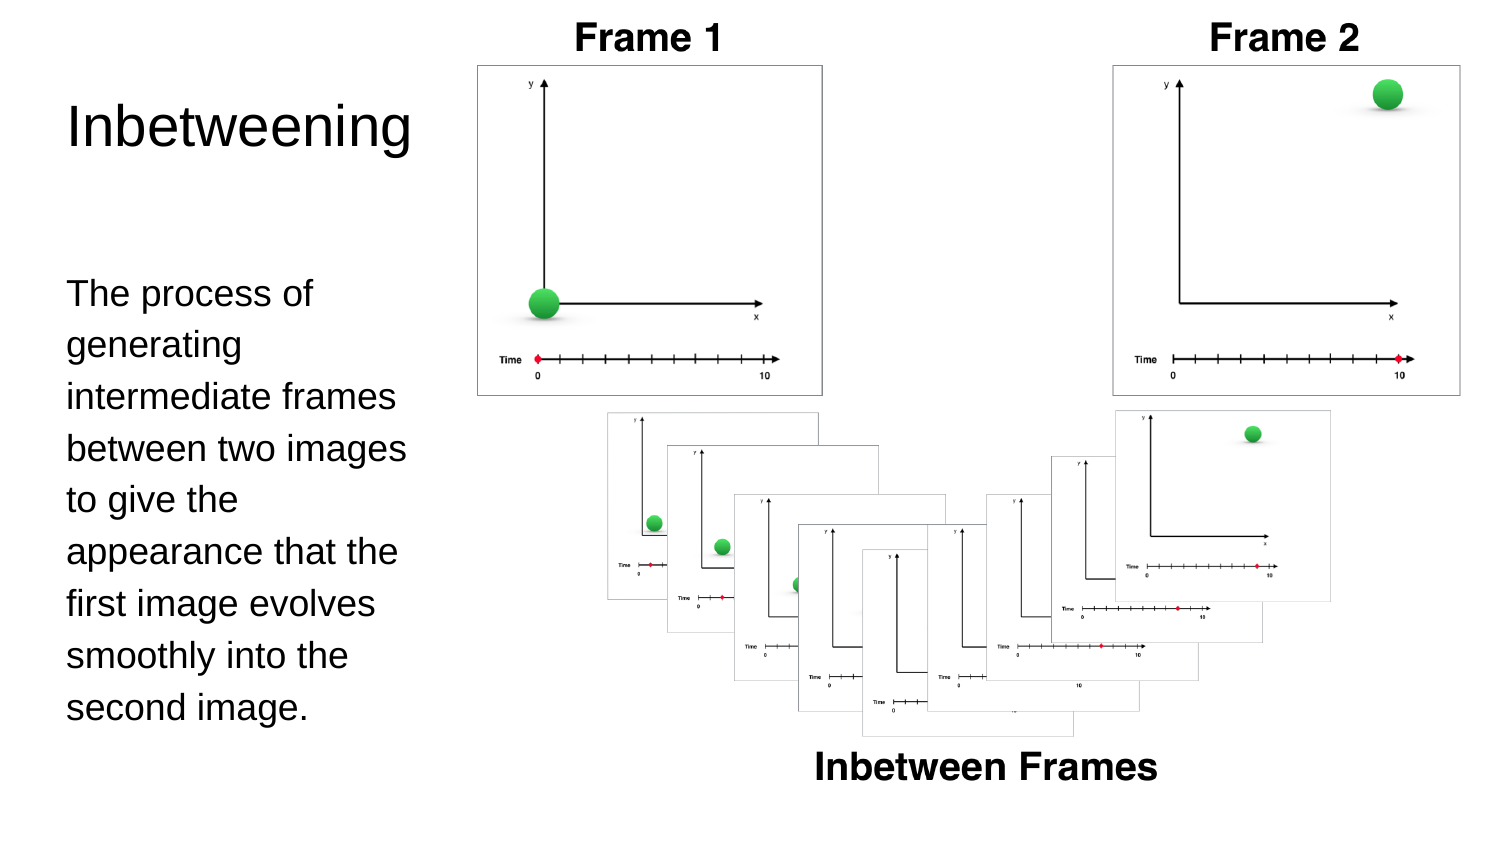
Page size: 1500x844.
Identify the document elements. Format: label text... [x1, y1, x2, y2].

list The process of generating intermediate frames between two images to give the appearance that the first image evolves smoothly into the second image. [51, 246, 455, 805]
picture [463, 18, 1474, 796]
title Inbetweening [51, 72, 458, 238]
